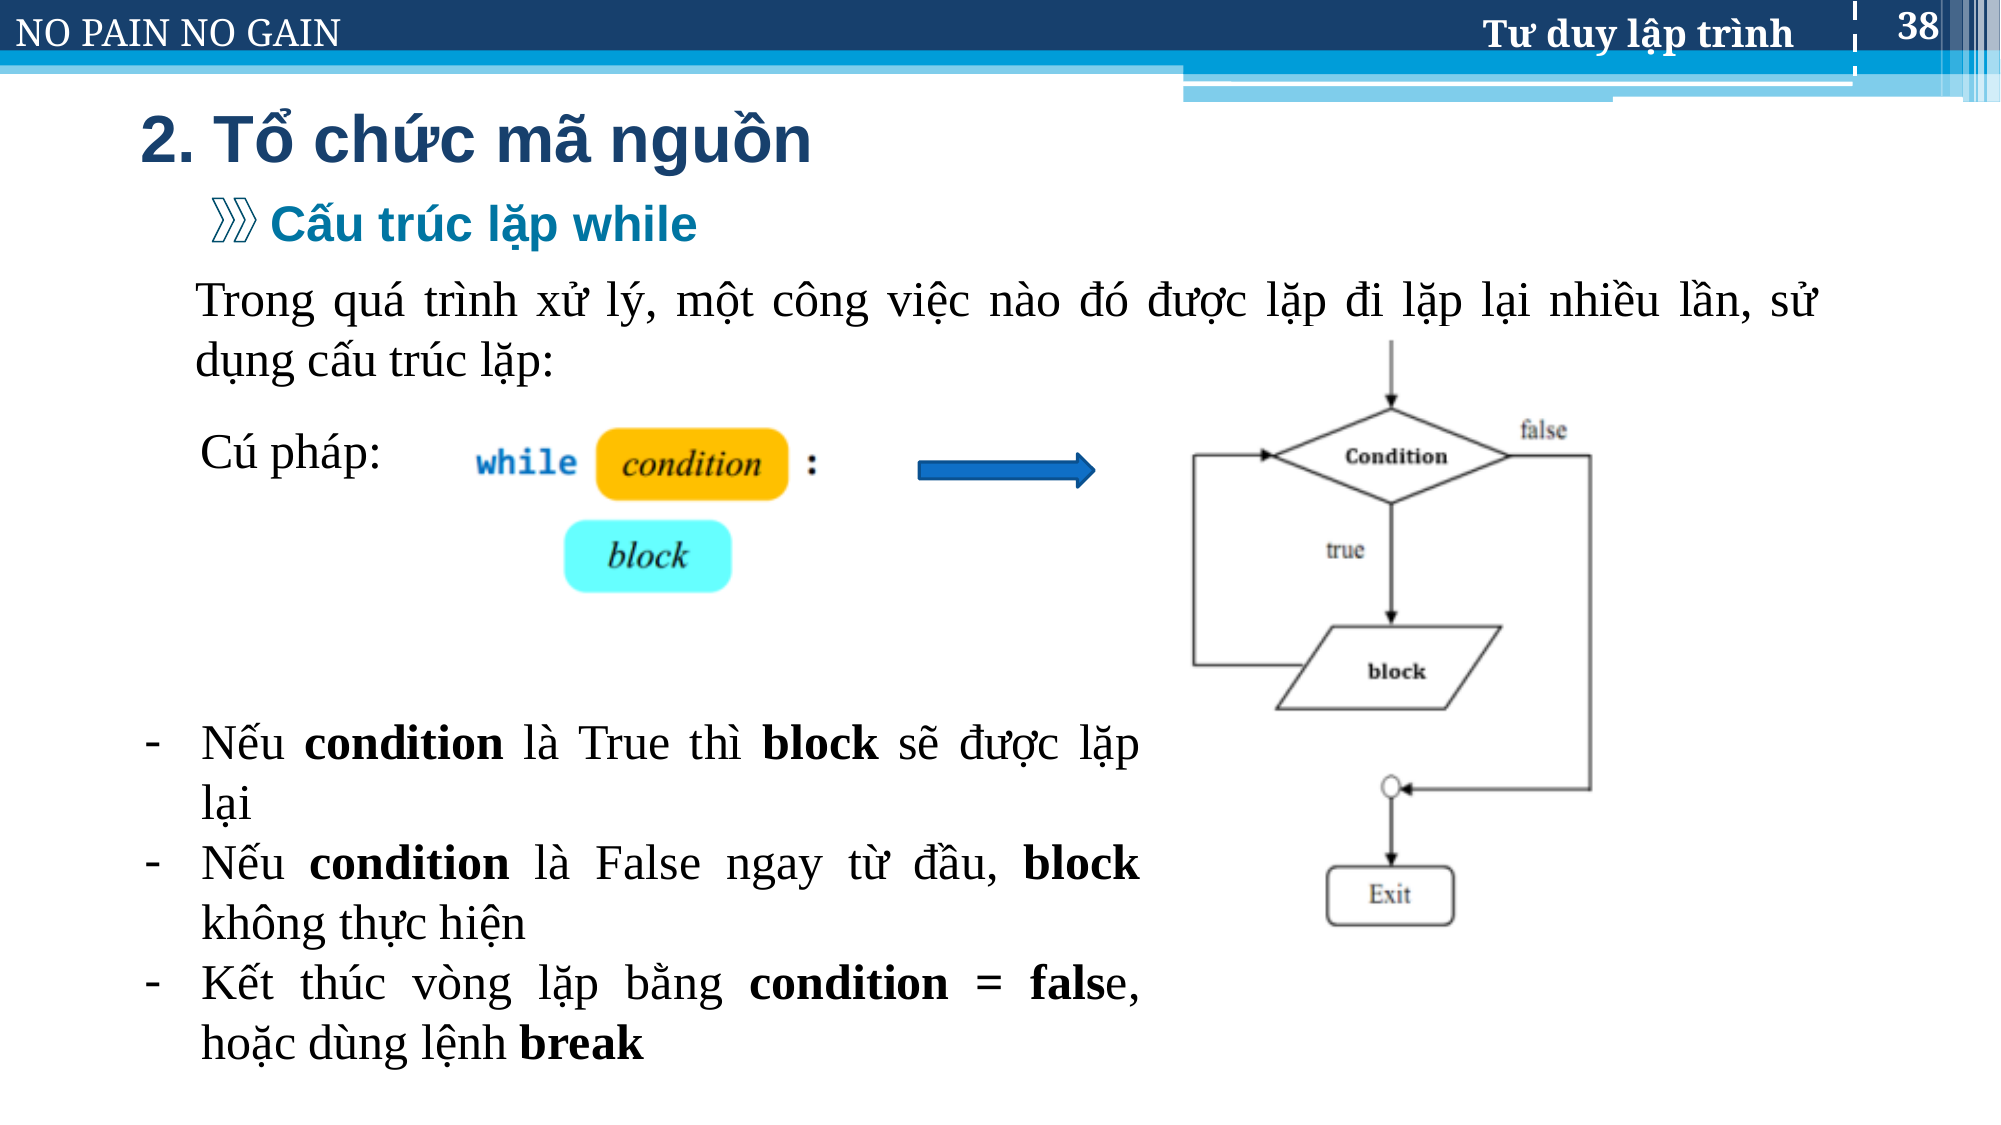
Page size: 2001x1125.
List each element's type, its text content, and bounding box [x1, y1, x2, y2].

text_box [212, 175, 1075, 251]
picture [437, 399, 904, 635]
text_box [919, 453, 1095, 488]
text_box Cú pháp: [185, 411, 432, 487]
title 2. Tổ chức mã nguồn [125, 71, 1863, 200]
text_box Nếu condition là True thì block sẽ được lặp lại Nếu condition là False ngay từ đầu, block không thực hiện Kết thúc vòng lặp bằng condition = false, hoặc dùng lệnh break [130, 701, 1156, 1077]
slide_number 38 [1833, 0, 1955, 61]
text_box Trong quá trình xử lý, một công việc nào đó được lặp đi lặp lại nhiều lần, sử dụng cấu trúc lặp: [180, 258, 1834, 394]
picture [1155, 326, 1651, 962]
